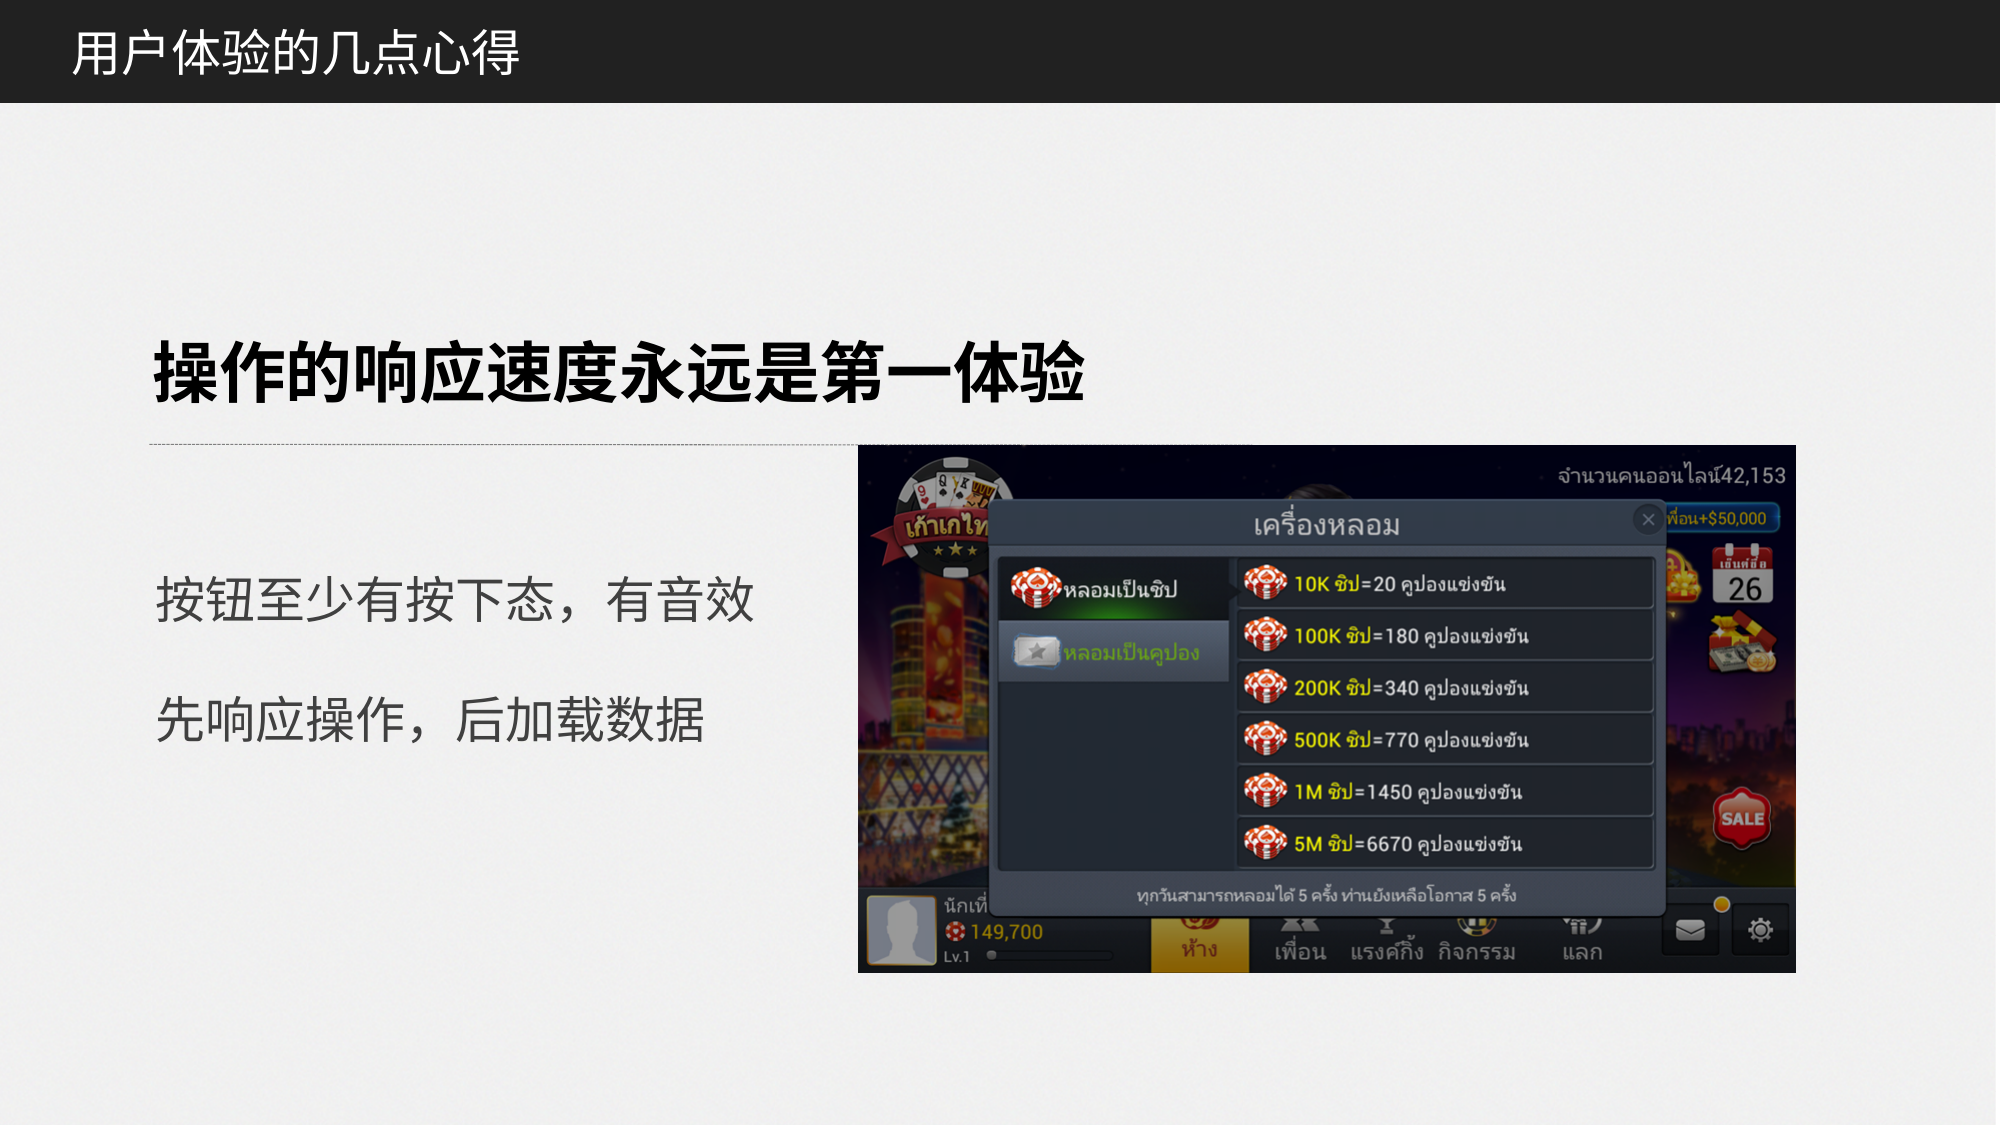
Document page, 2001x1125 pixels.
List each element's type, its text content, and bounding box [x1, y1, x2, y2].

picture [858, 445, 1796, 973]
text_box 用户体验的几点心得 [0, 0, 2000, 103]
text_box 操作的响应速度永远是第一体验 [137, 323, 1154, 419]
text_box [0, 103, 1997, 1125]
text_box 按钮至少有按下态，有音效 先响应操作，后加载数据 [140, 561, 771, 757]
